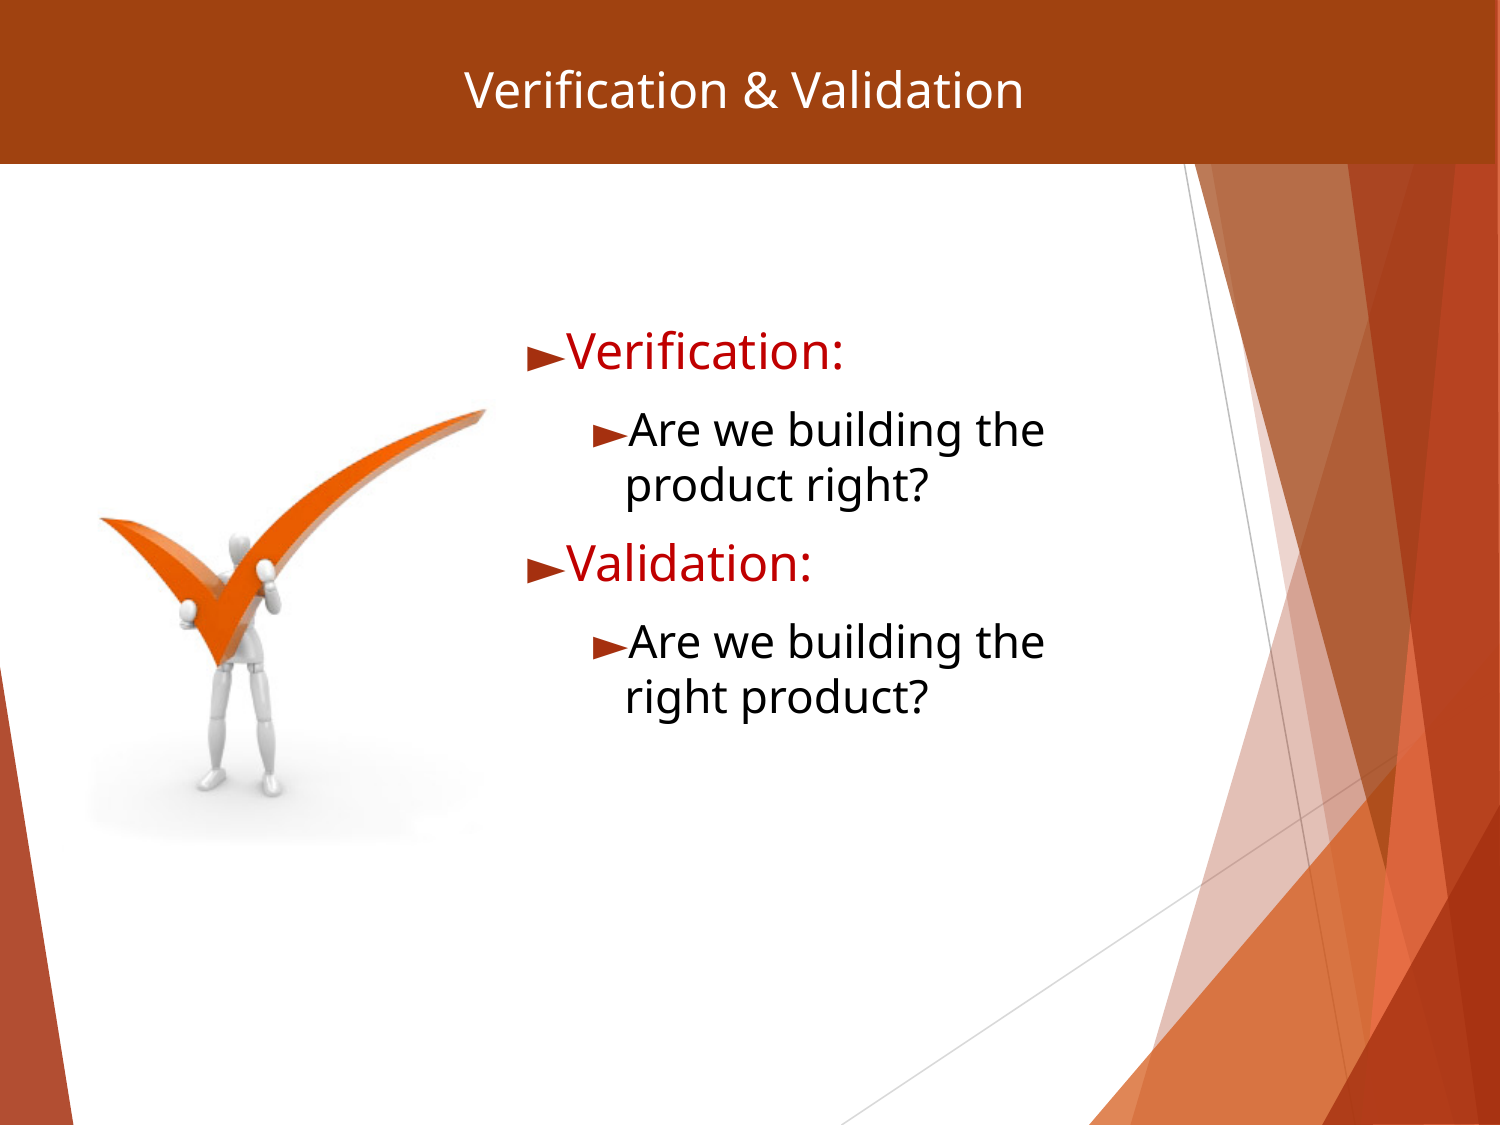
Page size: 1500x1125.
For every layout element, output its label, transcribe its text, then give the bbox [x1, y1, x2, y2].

list Verification: Are we building the product right? Validation: Are we building the right product? [487, 312, 1163, 904]
picture [62, 399, 515, 852]
title Verification & Validation [0, 0, 1495, 164]
